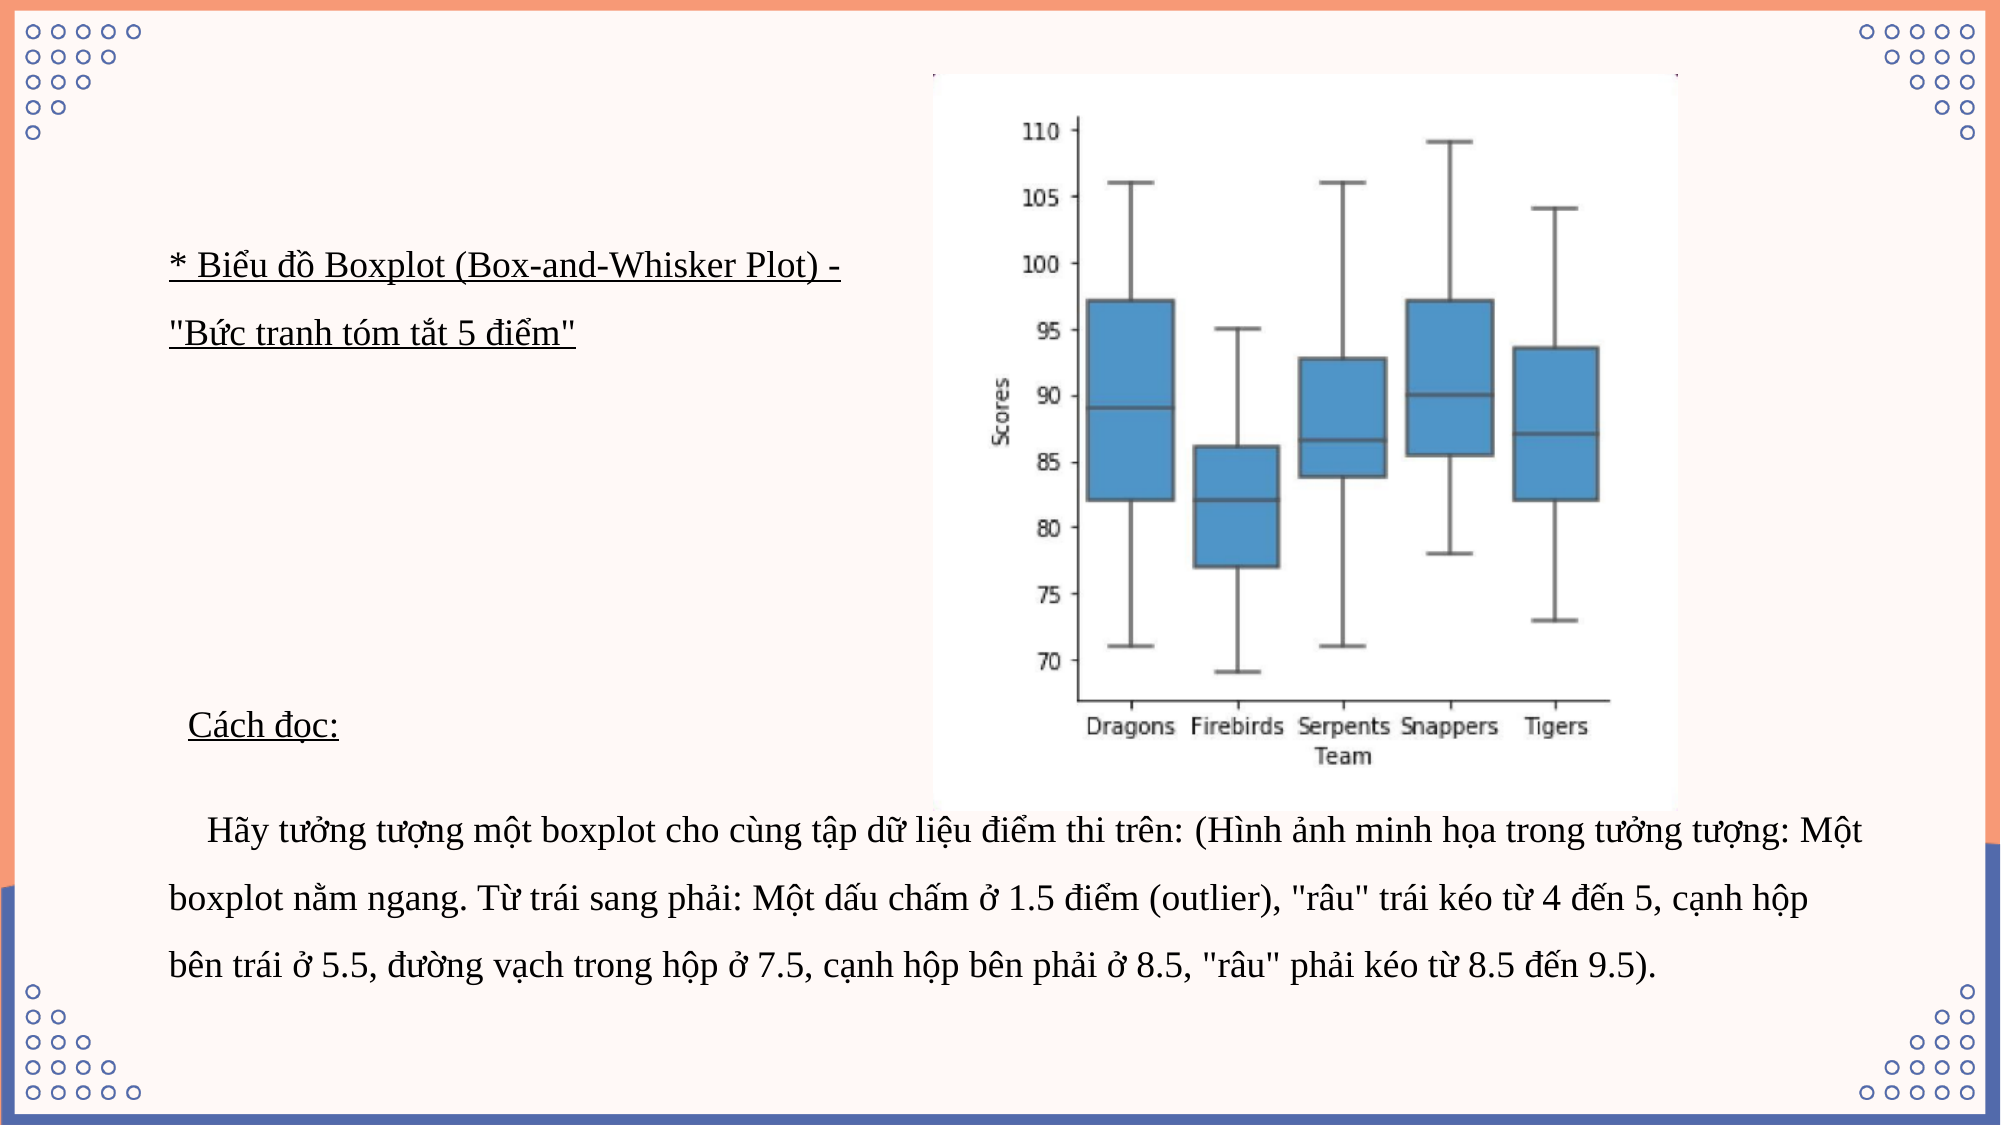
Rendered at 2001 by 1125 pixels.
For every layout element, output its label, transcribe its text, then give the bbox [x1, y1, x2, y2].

text_box Cách đọc: [153, 666, 777, 755]
text_box * Biểu đồ Boxplot (Box-and-Whisker Plot) - "Bức tranh tóm tắt 5 điểm" [153, 131, 933, 440]
picture [1859, 24, 1975, 140]
picture [25, 984, 141, 1100]
picture [1859, 984, 1975, 1100]
picture [933, 74, 1678, 811]
picture [25, 24, 141, 140]
picture [3, 842, 2000, 1125]
text_box Hãy tưởng tượng một boxplot cho cùng tập dữ liệu điểm thi trên: (Hình ảnh minh họa trong tưởng tượng: Một boxplot nằm ngang. Từ trái sang phải: Một dấu chấm ở 1.5 điểm (outlier), "râu" trái kéo từ 4 đến 5, cạnh hộp bên trái ở 5.5, đường vạch trong hộp ở 7.5, cạnh hộp bên phải ở 8.5, "râu" phải kéo từ 8.5 đến 9.5). [153, 766, 1879, 1002]
